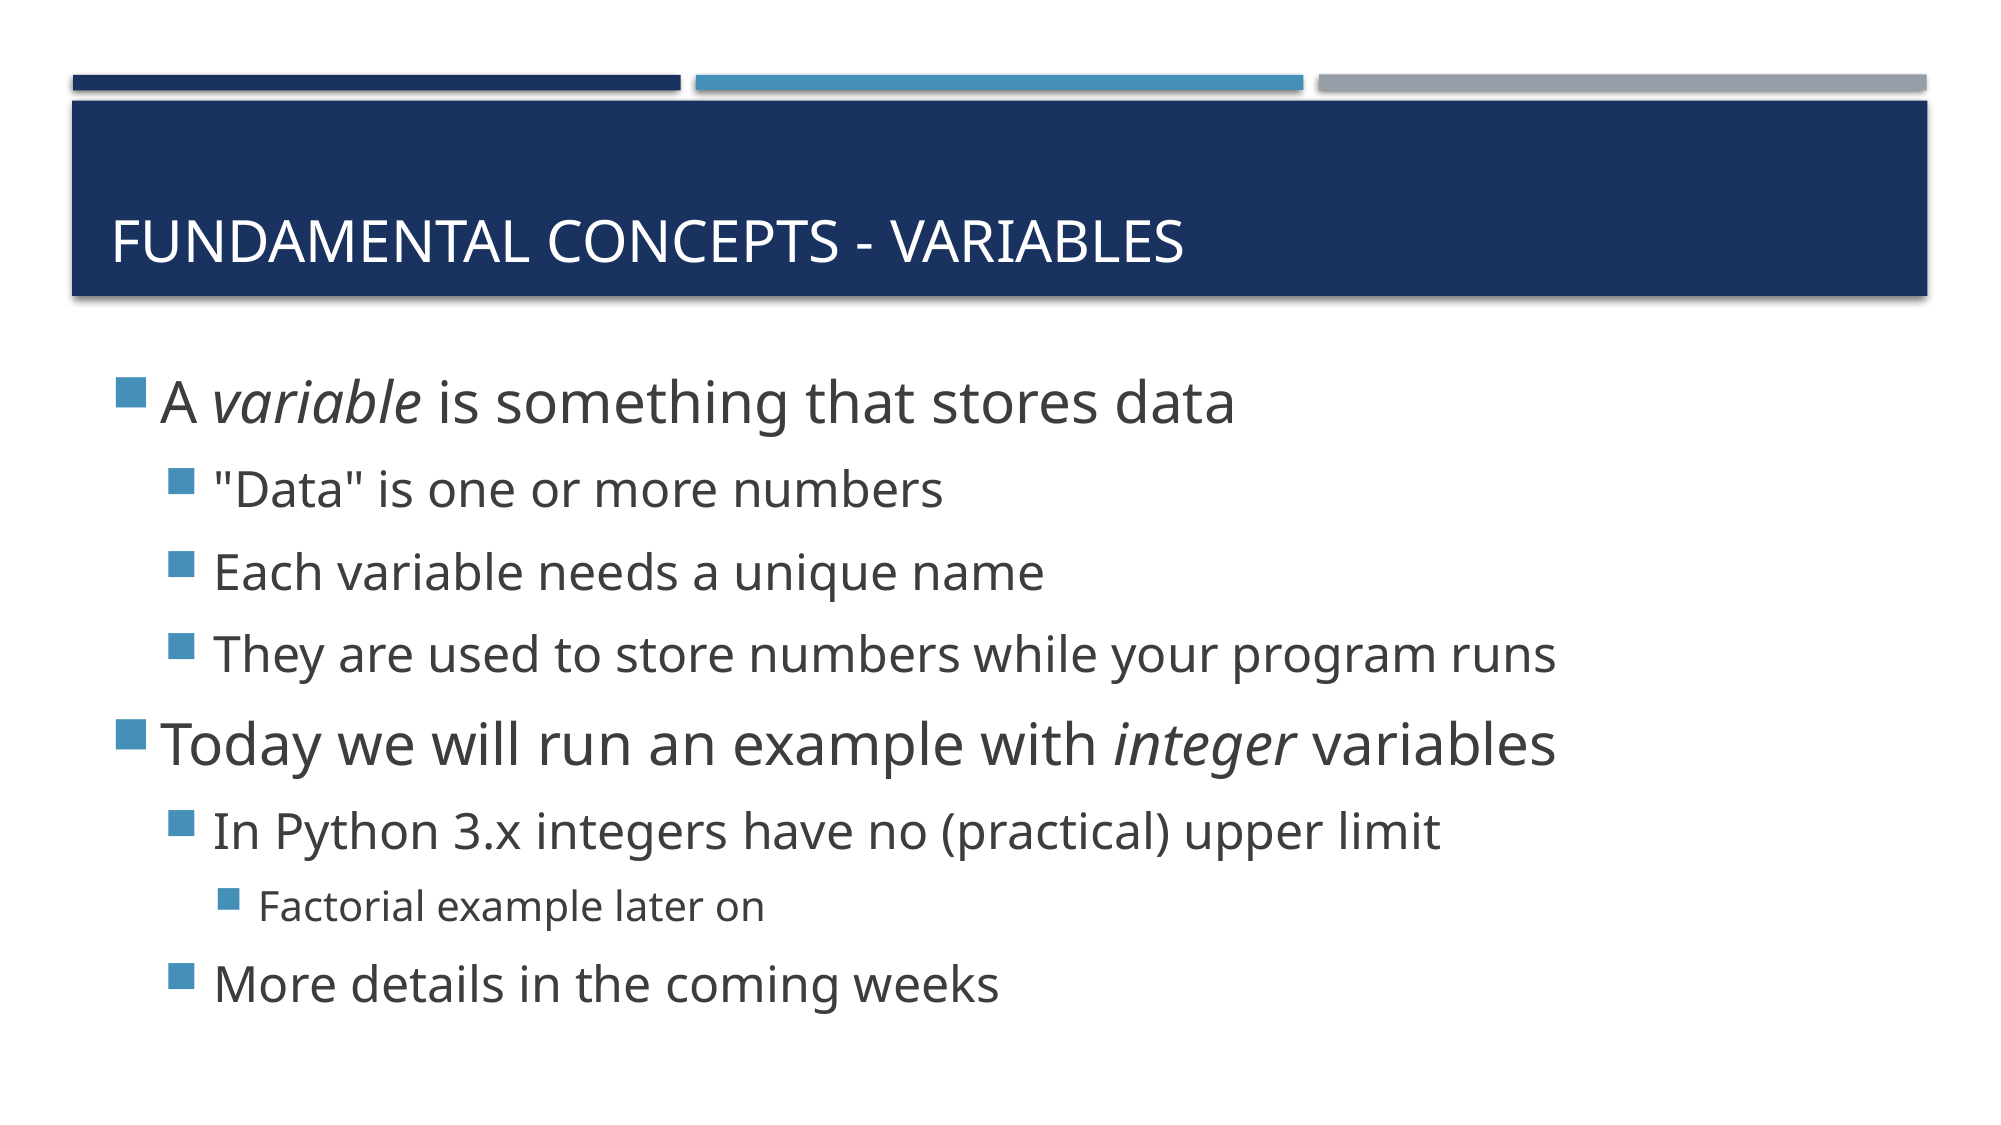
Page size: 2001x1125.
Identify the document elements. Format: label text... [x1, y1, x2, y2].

list A variable is something that stores data "Data" is one or more numbers Each variable needs a unique name They are used to store numbers while your program runs Today we will run an example with integer variables In Python 3.x integers have no (practical) upper limit Factorial example later on More details in the coming weeks [95, 357, 1905, 1125]
title Fundamental Concepts - Variables [95, 115, 1905, 282]
